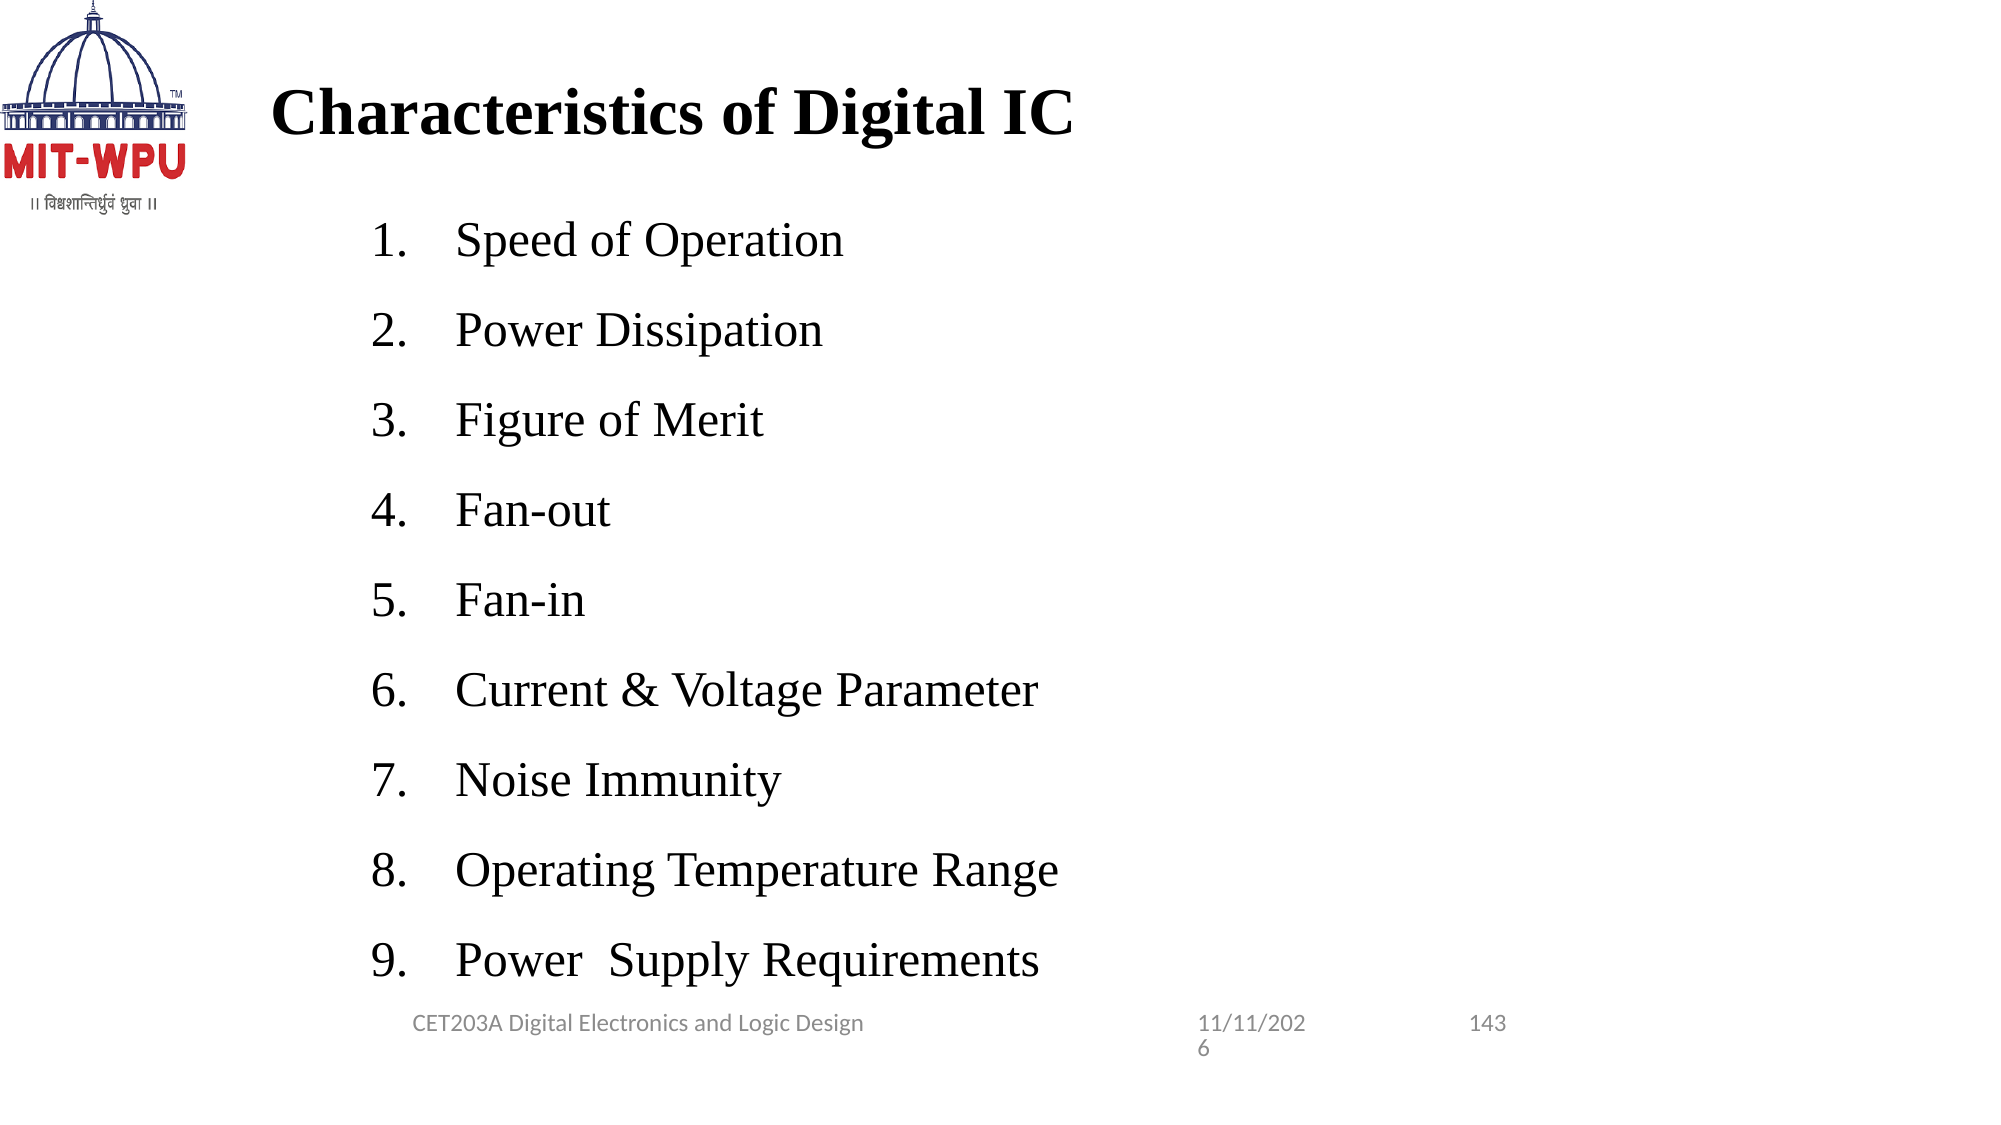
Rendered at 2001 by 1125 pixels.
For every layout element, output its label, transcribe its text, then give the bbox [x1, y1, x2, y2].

footer CET203A Digital Electronics and Logic Design [133, 991, 1145, 1051]
picture [0, 0, 209, 216]
list Speed of Operation Power Dissipation Figure of Merit Fan-out Fan-in Current & Voltage Parameter Noise Immunity Operating Temperature Range Power Supply Requirements [355, 168, 1776, 889]
title Characteristics of Digital IC [255, 45, 1524, 180]
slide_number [1182, 991, 1332, 1051]
slide_number 143 [1409, 991, 1522, 1051]
